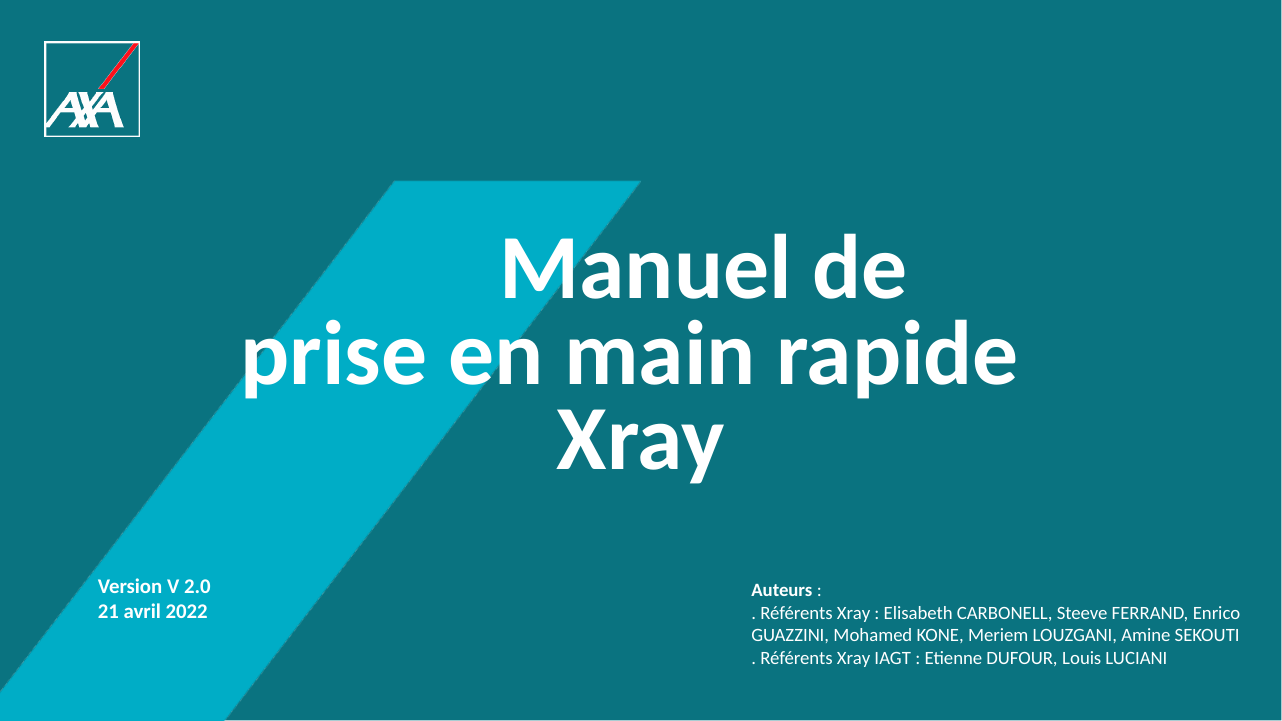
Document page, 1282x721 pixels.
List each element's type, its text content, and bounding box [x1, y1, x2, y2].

text_box Manuel de prise en main rapide Xray [71, 229, 1211, 488]
picture [0, 180, 642, 721]
text_box Version V 2.0 21 avril 2022 [82, 565, 269, 631]
picture [44, 41, 140, 137]
text_box Auteurs : . Référents Xray : Elisabeth CARBONELL, Steeve FERRAND, Enrico GUAZZINI, Mohamed KONE, Meriem LOUZGANI, Amine SEKOUTI . Référents Xray IAGT : Etienne DUFOUR, Louis LUCIANI [736, 570, 1270, 676]
